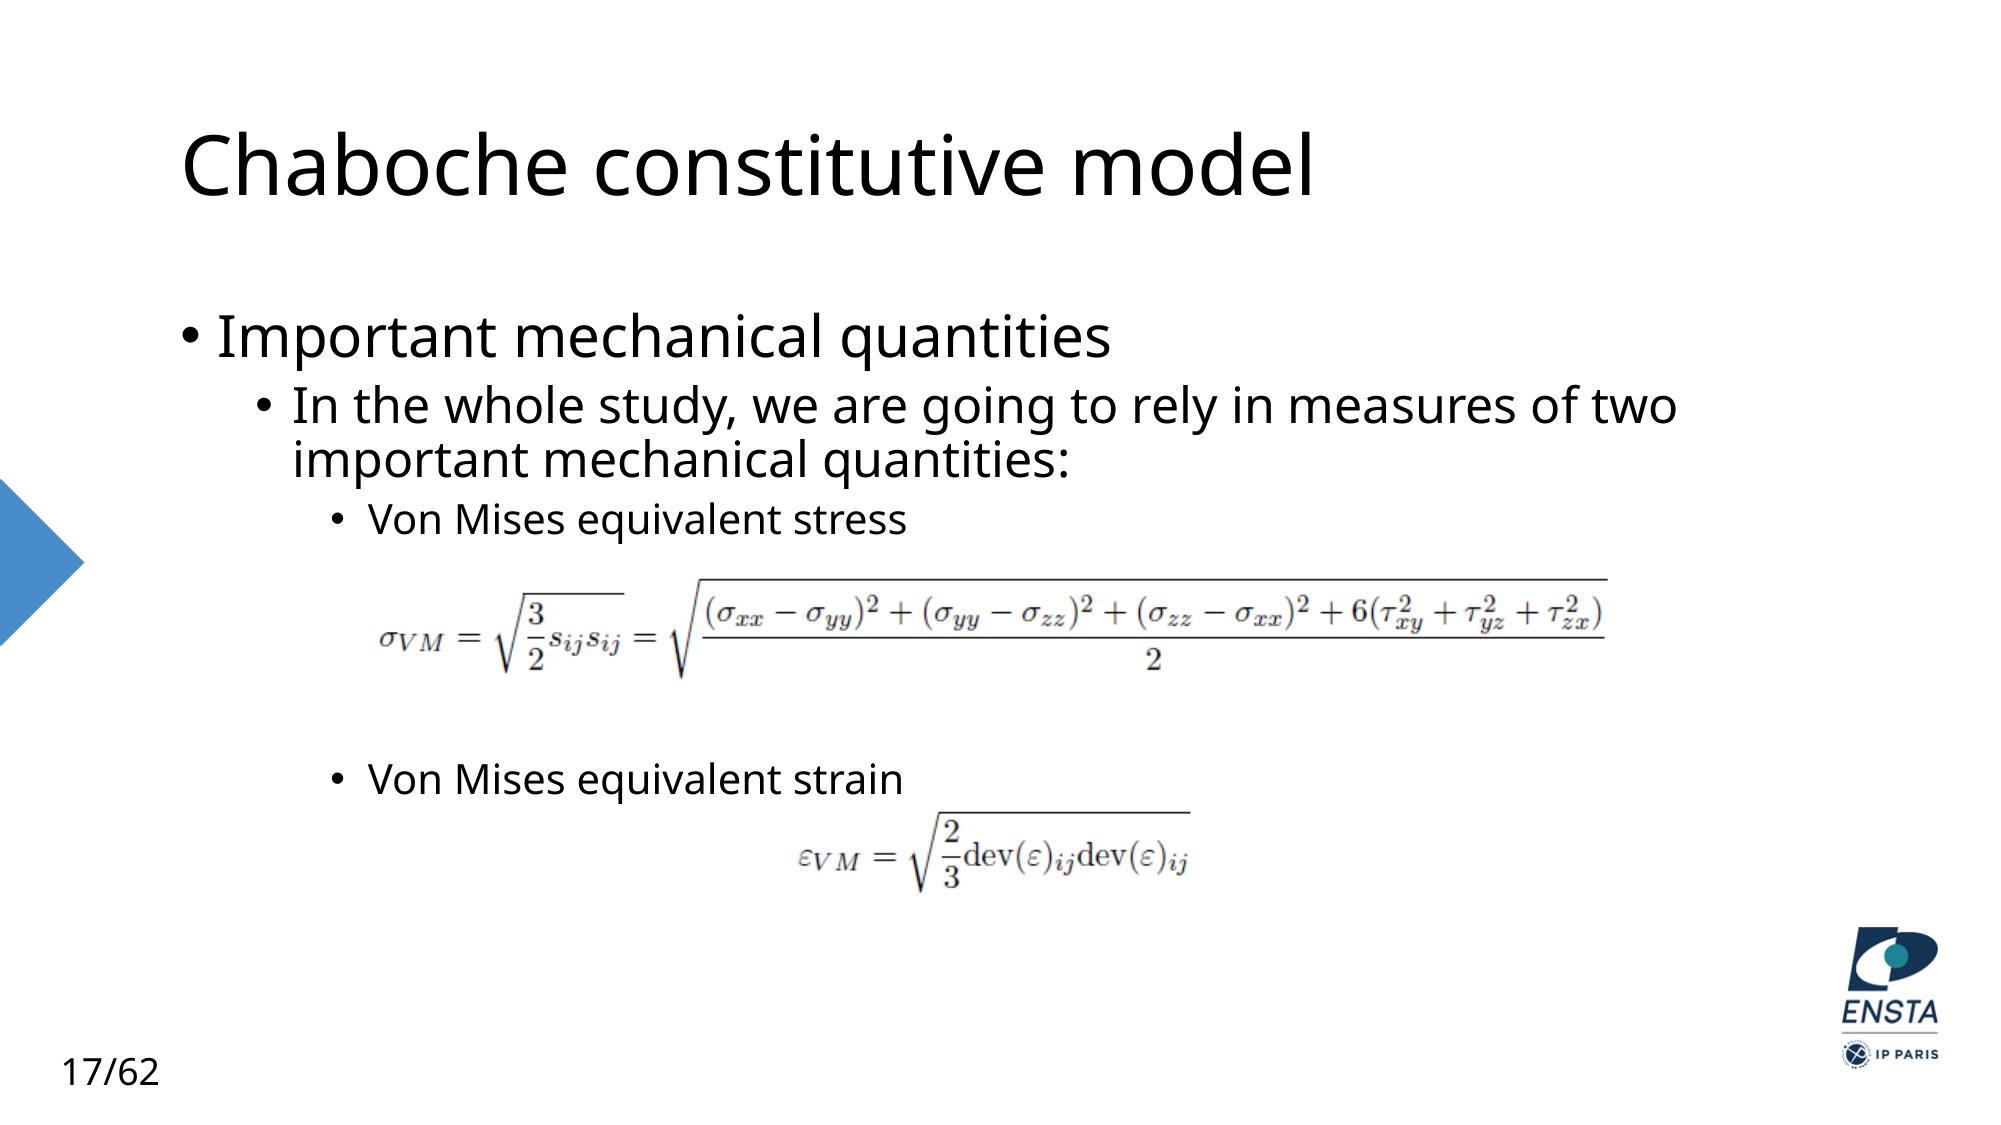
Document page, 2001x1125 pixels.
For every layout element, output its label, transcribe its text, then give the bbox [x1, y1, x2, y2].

picture [778, 798, 1222, 904]
text_box 17/62 [45, 1040, 176, 1100]
title Chaboche constitutive model [165, 59, 1819, 278]
picture [365, 562, 1619, 690]
picture [1830, 915, 1950, 1081]
